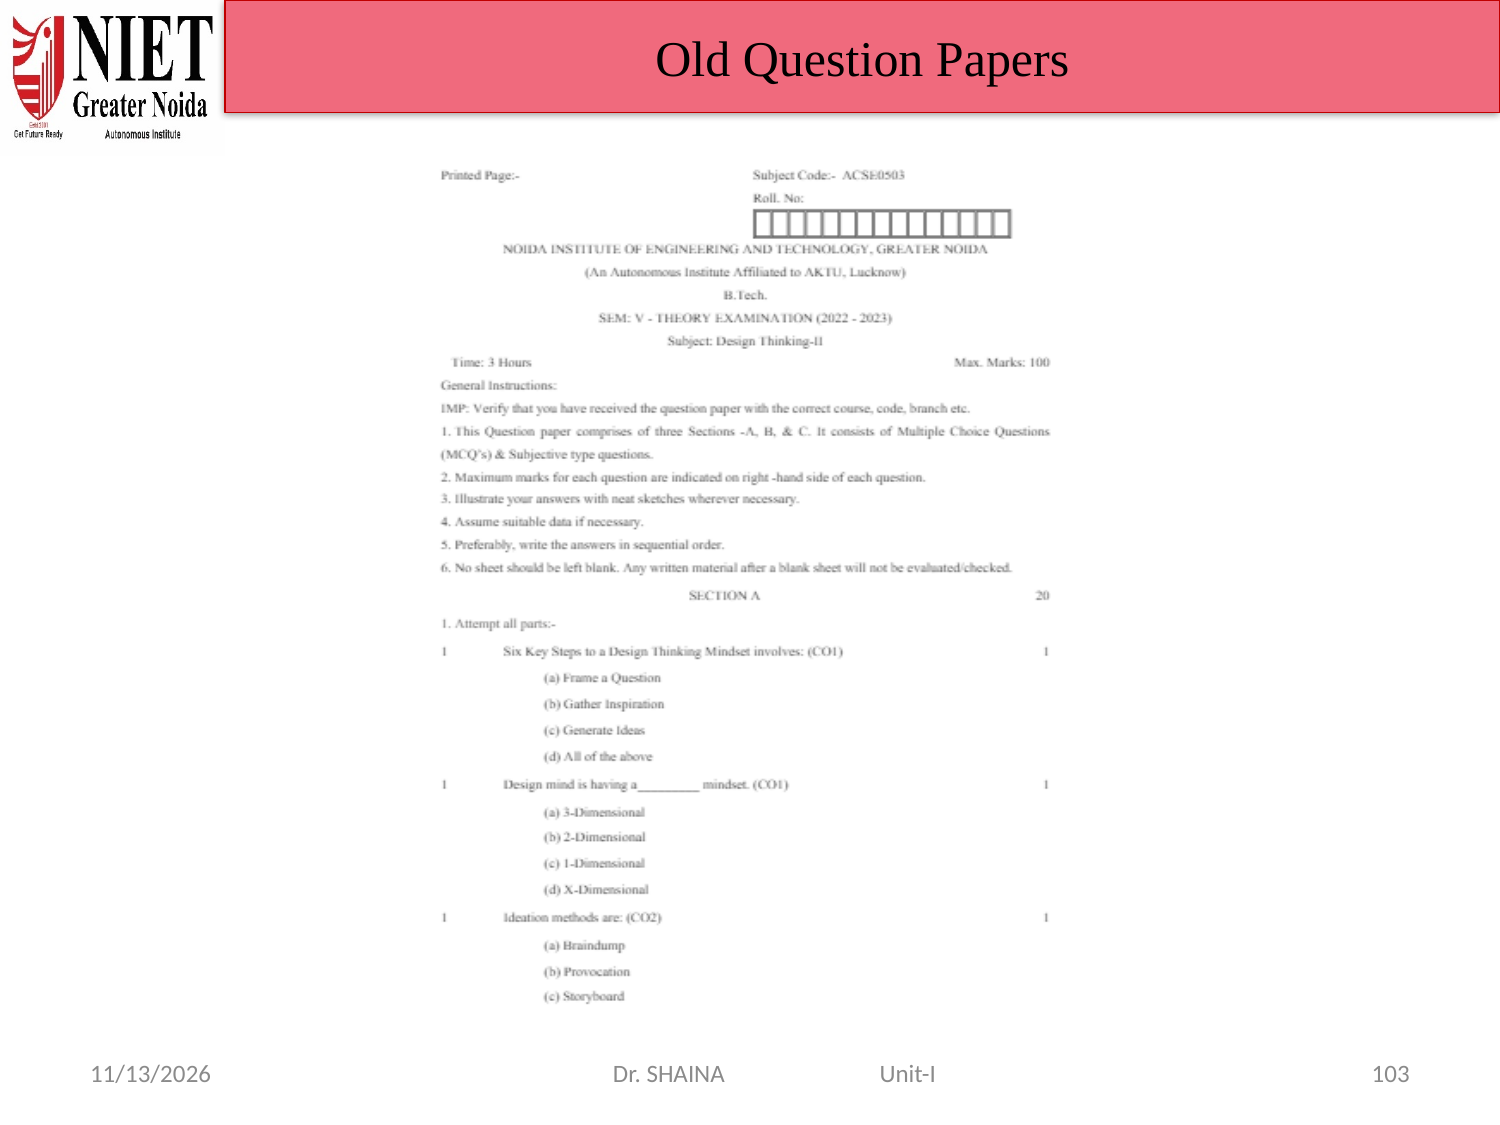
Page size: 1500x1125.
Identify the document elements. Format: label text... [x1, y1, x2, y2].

footer Dr. SHAINA Unit-I [275, 1042, 1275, 1103]
text_box Old Question Papers [226, 0, 1500, 113]
picture [424, 147, 1076, 1020]
picture [0, 0, 226, 156]
slide_number 103 [1337, 1042, 1425, 1103]
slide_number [75, 1042, 250, 1103]
